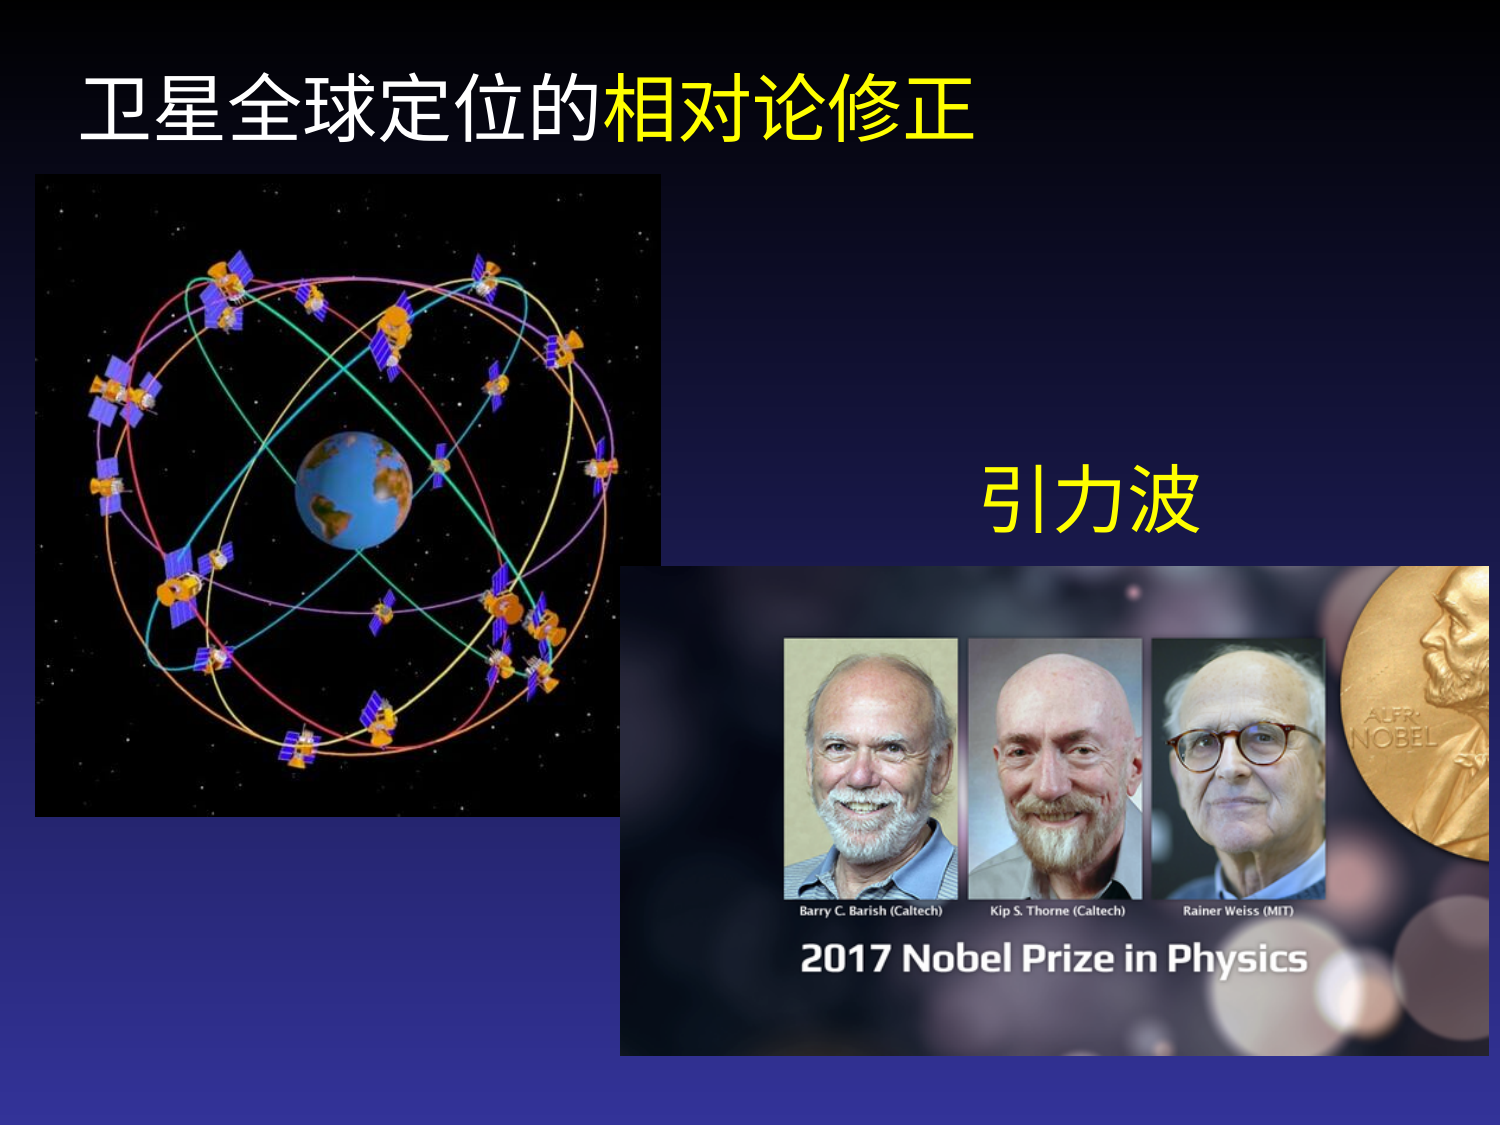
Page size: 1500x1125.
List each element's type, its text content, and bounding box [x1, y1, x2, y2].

title 卫星全球定位的相对论修正 [62, 50, 1463, 163]
list 引力波 [962, 445, 1238, 555]
picture [35, 174, 1489, 1056]
